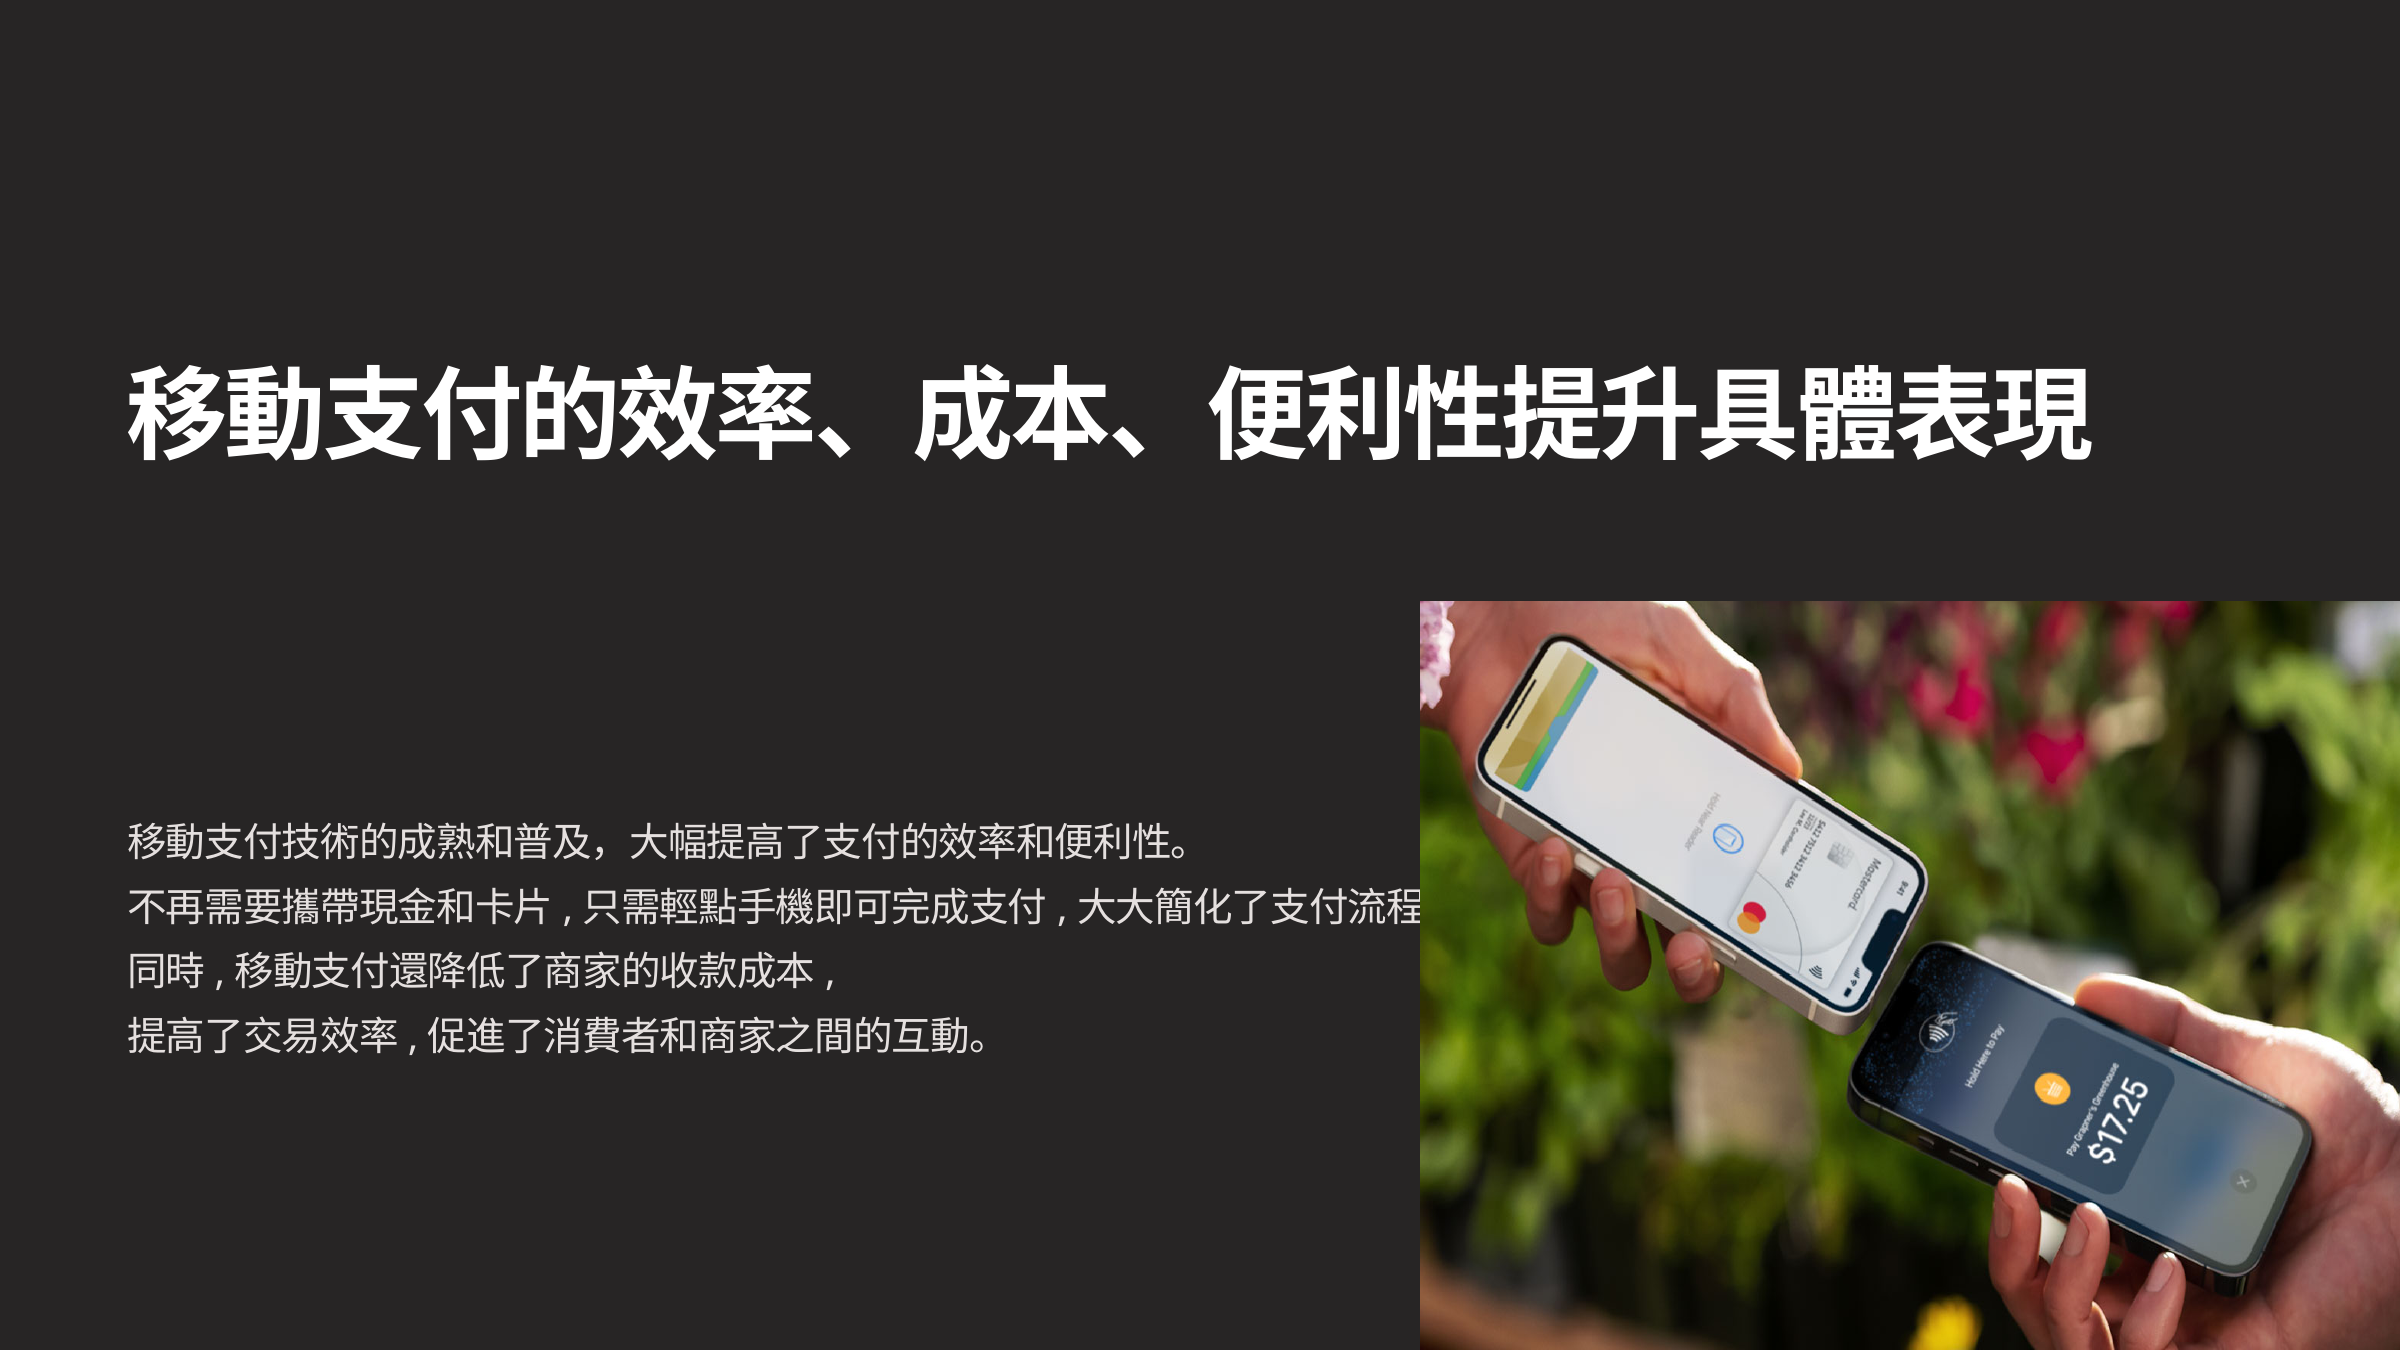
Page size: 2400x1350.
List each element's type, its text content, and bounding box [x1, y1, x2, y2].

text_box [0, 0, 2400, 1350]
text_box 移動支付的效率、成本、便利性提升具體表現 [112, 337, 2077, 465]
picture [1419, 601, 2400, 1350]
text_box [141, 1044, 1419, 1175]
text_box 移動支付技術的成熟和普及，大幅提高了支付的效率和便利性。 不再需要攜帶現金和卡片,只需輕點手機即可完成支付,大大簡化了支付流程。 同時,移動支付還降低了商家的收款成本, 提高了交易效率,促進了消費者和商家之間的互動。 [112, 791, 1419, 922]
